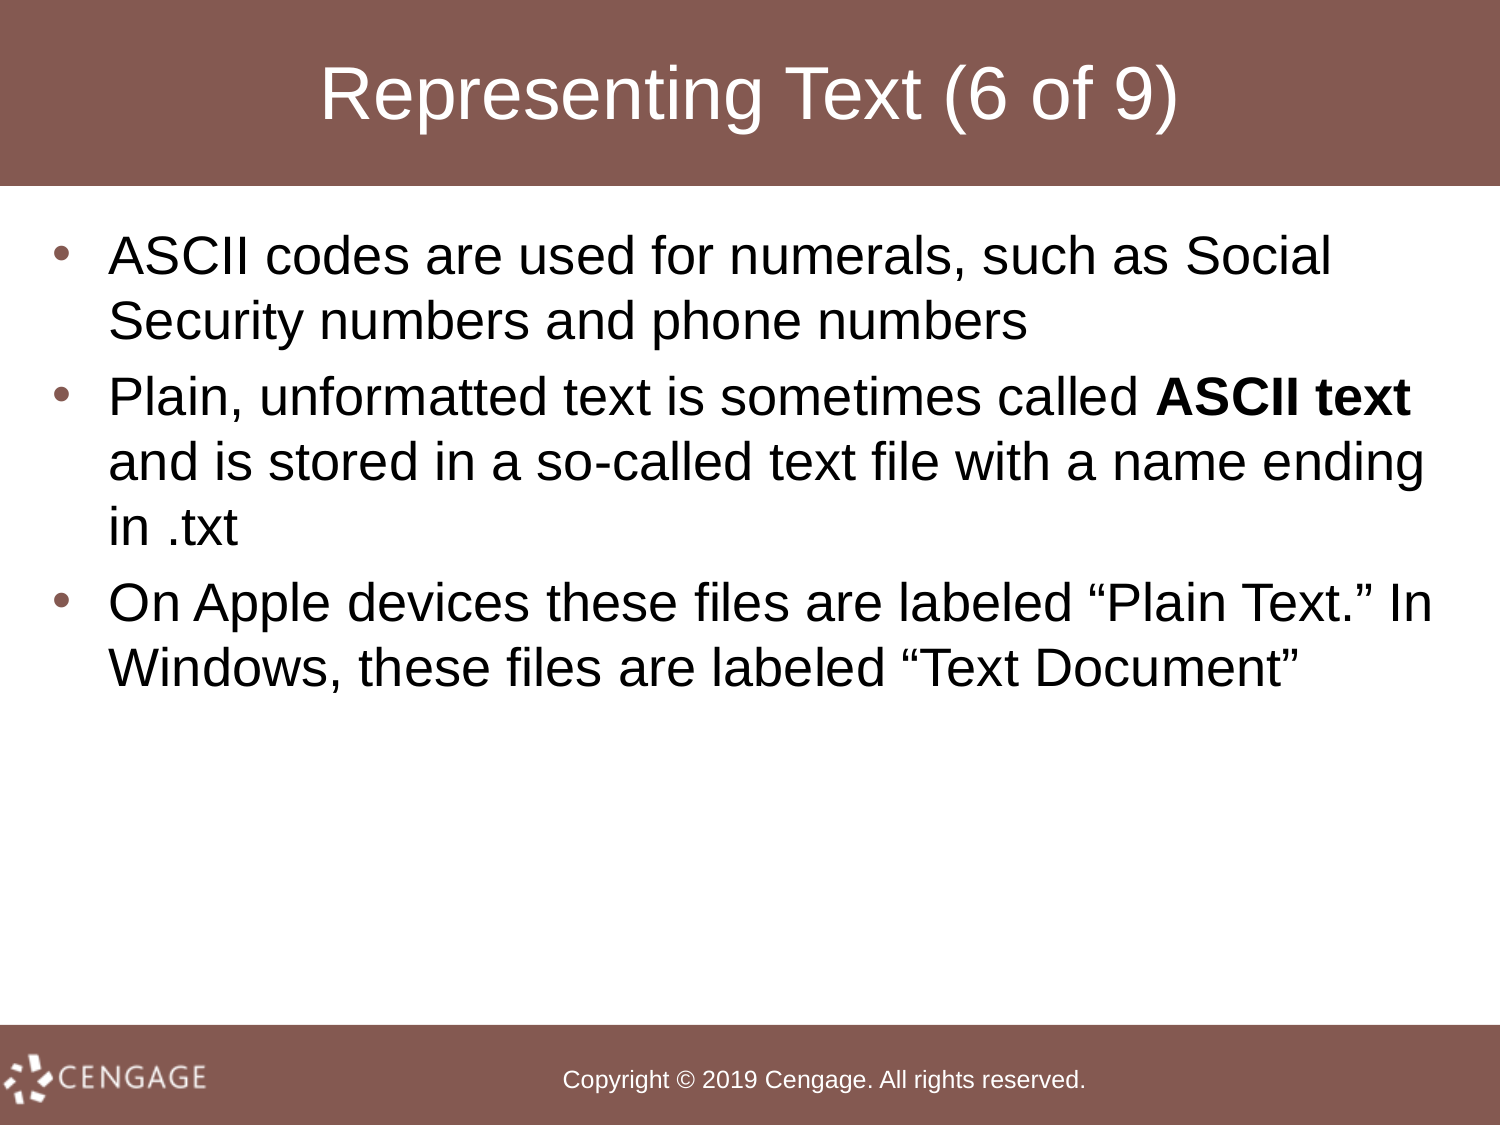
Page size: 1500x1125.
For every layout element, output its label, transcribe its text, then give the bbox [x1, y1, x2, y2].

title Representing Text (6 of 9) [75, 4, 1425, 175]
list ASCII codes are used for numerals, such as Social Security numbers and phone numbers Plain, unformatted text is sometimes called ASCII text and is stored in a so-called text file with a name ending in .txt On Apple devices these files are labeled “Plain Text.” In Windows, these files are labeled “Text Document” [37, 212, 1475, 1005]
picture [0, 1051, 211, 1106]
